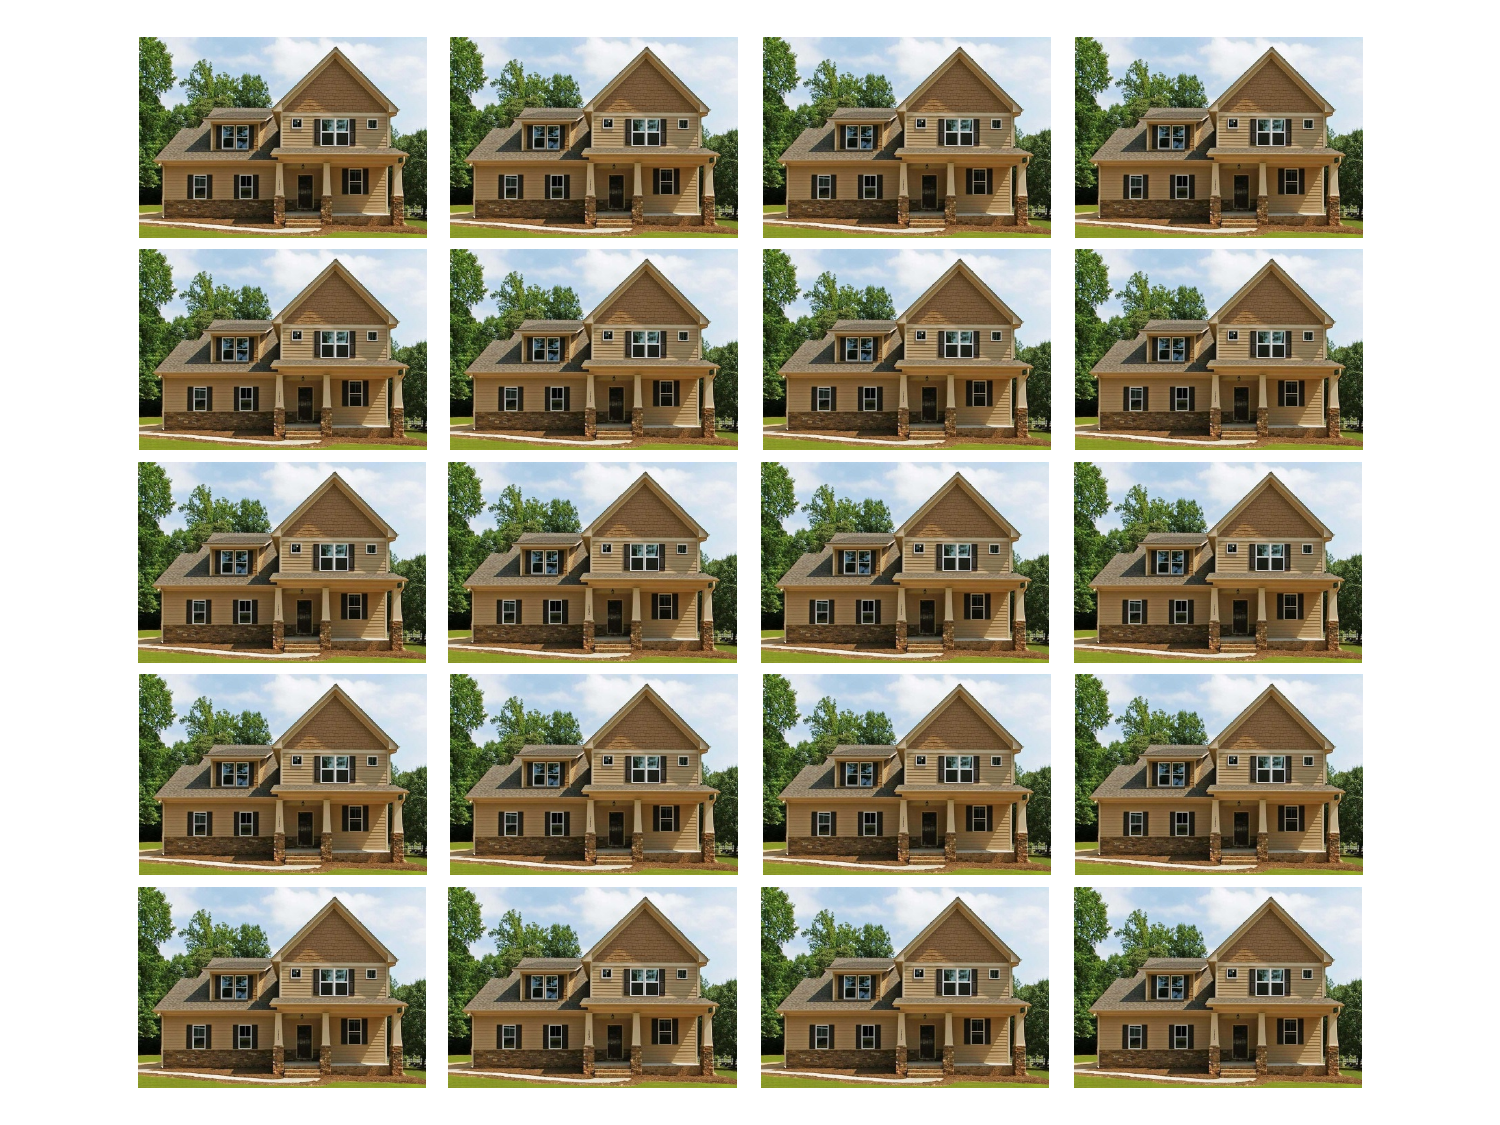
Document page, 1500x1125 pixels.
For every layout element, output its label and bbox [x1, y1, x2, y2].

picture [761, 462, 1050, 663]
picture [448, 462, 737, 663]
picture [139, 37, 427, 238]
picture [139, 249, 427, 451]
picture [762, 249, 1051, 451]
picture [139, 674, 427, 876]
picture [1075, 674, 1363, 876]
picture [762, 37, 1051, 238]
picture [1075, 249, 1363, 451]
picture [1073, 462, 1362, 663]
picture [449, 37, 738, 238]
picture [1075, 37, 1363, 238]
picture [449, 249, 738, 451]
picture [137, 462, 426, 663]
picture [137, 887, 426, 1088]
picture [449, 674, 738, 876]
picture [762, 674, 1051, 876]
picture [1073, 887, 1362, 1088]
picture [448, 887, 737, 1088]
picture [761, 887, 1050, 1088]
